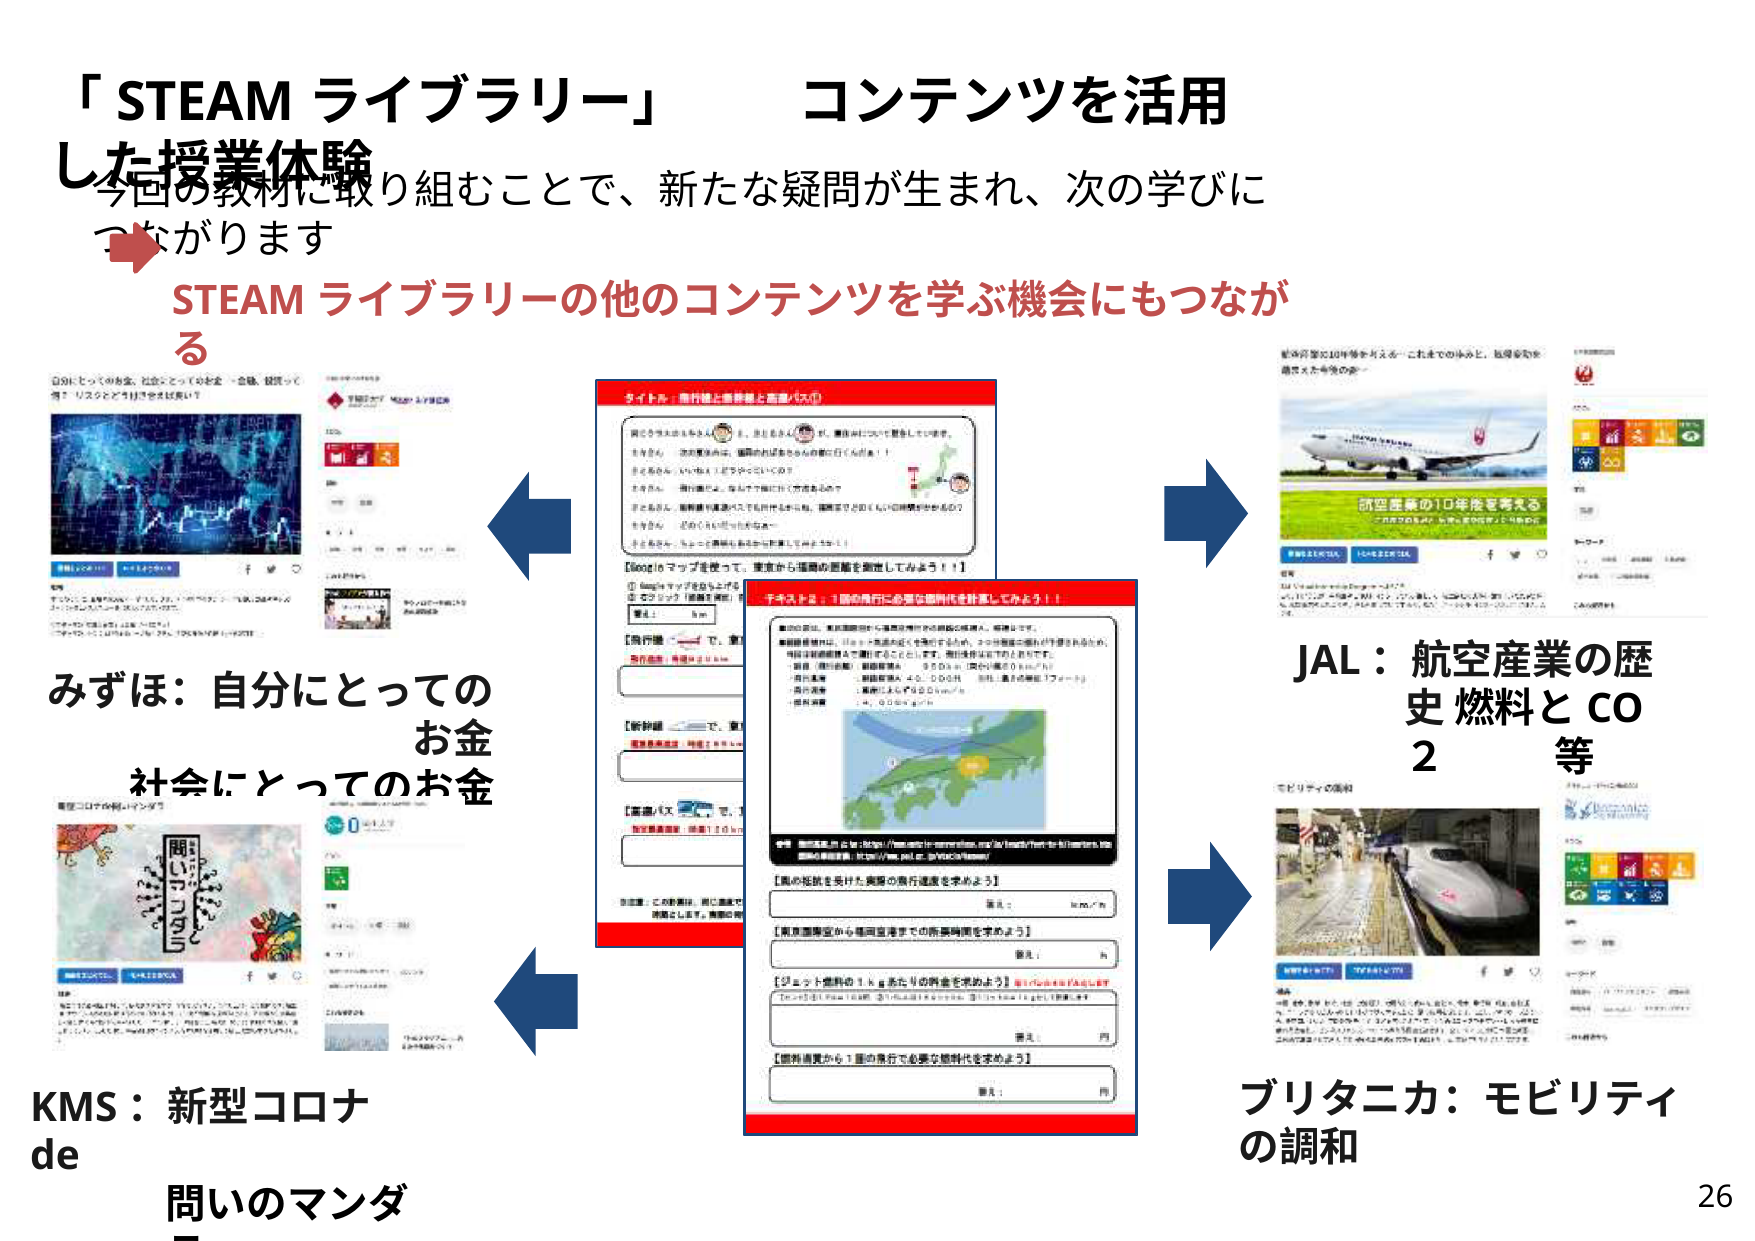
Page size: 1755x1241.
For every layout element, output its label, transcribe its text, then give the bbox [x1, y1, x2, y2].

text_box 26 [1695, 1173, 1739, 1214]
picture [1276, 344, 1708, 619]
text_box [595, 379, 1138, 1136]
text_box JAL：航空産業の歴史 燃料とCO２ 等 [1294, 631, 1695, 779]
picture [52, 796, 465, 1051]
text_box KMS：新型コロナde 問いのマンダラ [28, 1078, 410, 1241]
text_box 今回の教材に取り組むことで、新たな疑問が生まれ、次の学びにつながります STEAMライブラリーの他のコンテンツを学ぶ機会にもつながる [88, 150, 1298, 372]
picture [48, 372, 472, 638]
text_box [109, 221, 162, 274]
text_box みずほ：自分にとってのお金 社会にとってのお金 [28, 662, 496, 811]
picture [1272, 780, 1705, 1047]
text_box [493, 946, 578, 1057]
title 「STEAMライブラリー」 コンテンツを活用した授業体験 [46, 64, 1263, 274]
text_box [1168, 841, 1252, 952]
text_box [487, 471, 571, 581]
text_box [1164, 458, 1249, 569]
text_box ブリタニカ：モビリティの調和 [1236, 1070, 1713, 1170]
